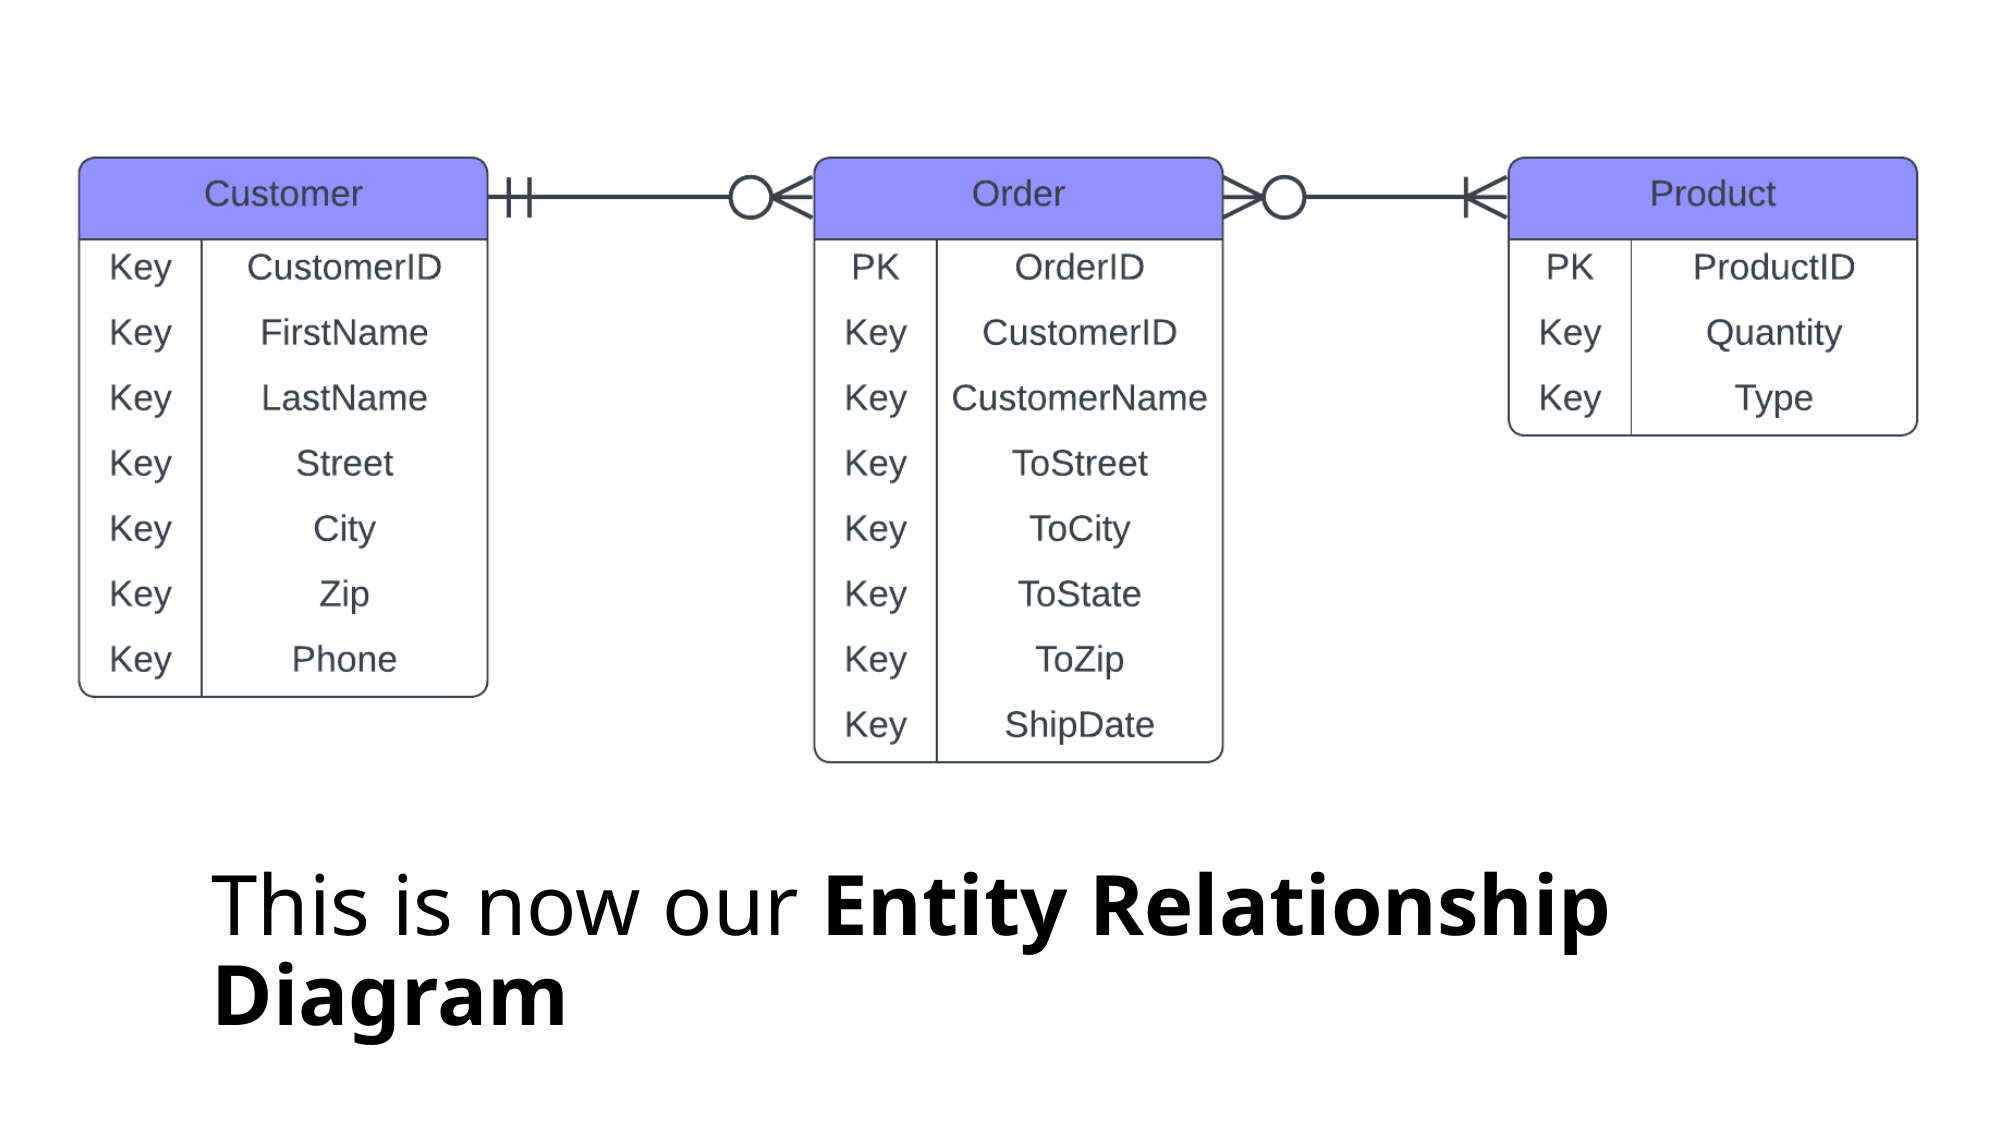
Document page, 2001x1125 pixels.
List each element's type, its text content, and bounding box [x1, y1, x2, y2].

picture [0, 75, 2000, 845]
text_box This is now our Entity Relationship Diagram [196, 882, 1949, 1026]
